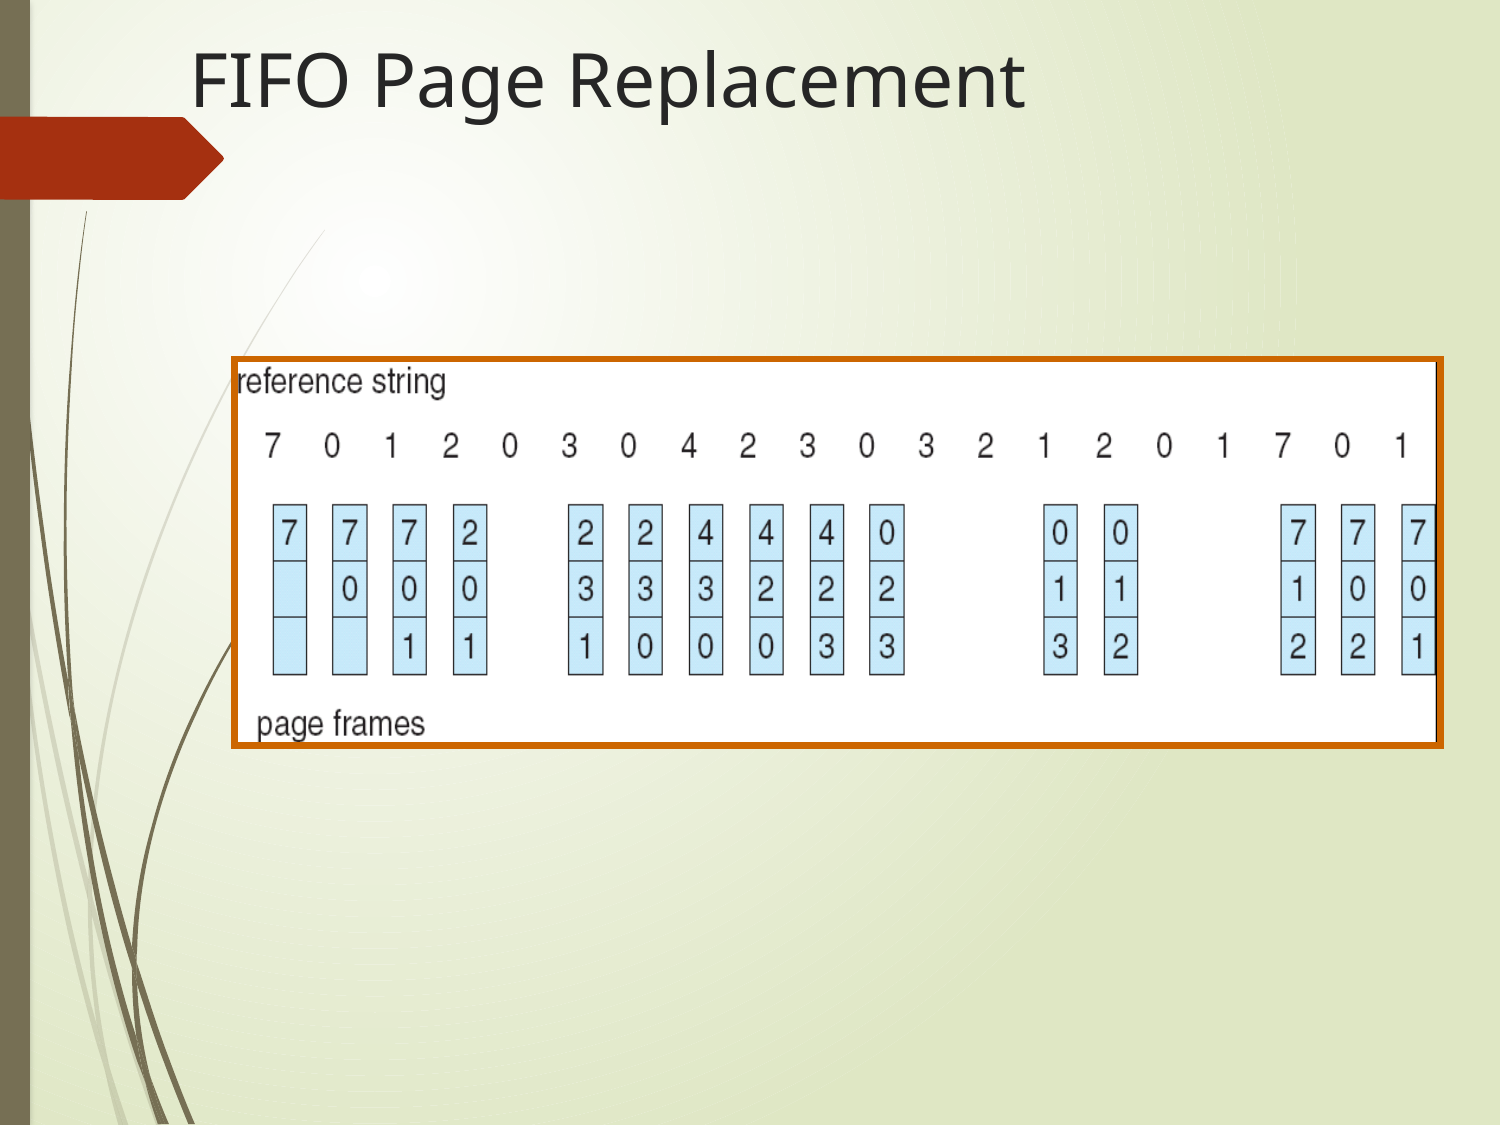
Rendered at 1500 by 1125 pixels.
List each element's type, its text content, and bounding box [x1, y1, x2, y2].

title FIFO Page Replacement [174, 24, 1401, 213]
picture [237, 362, 1438, 743]
